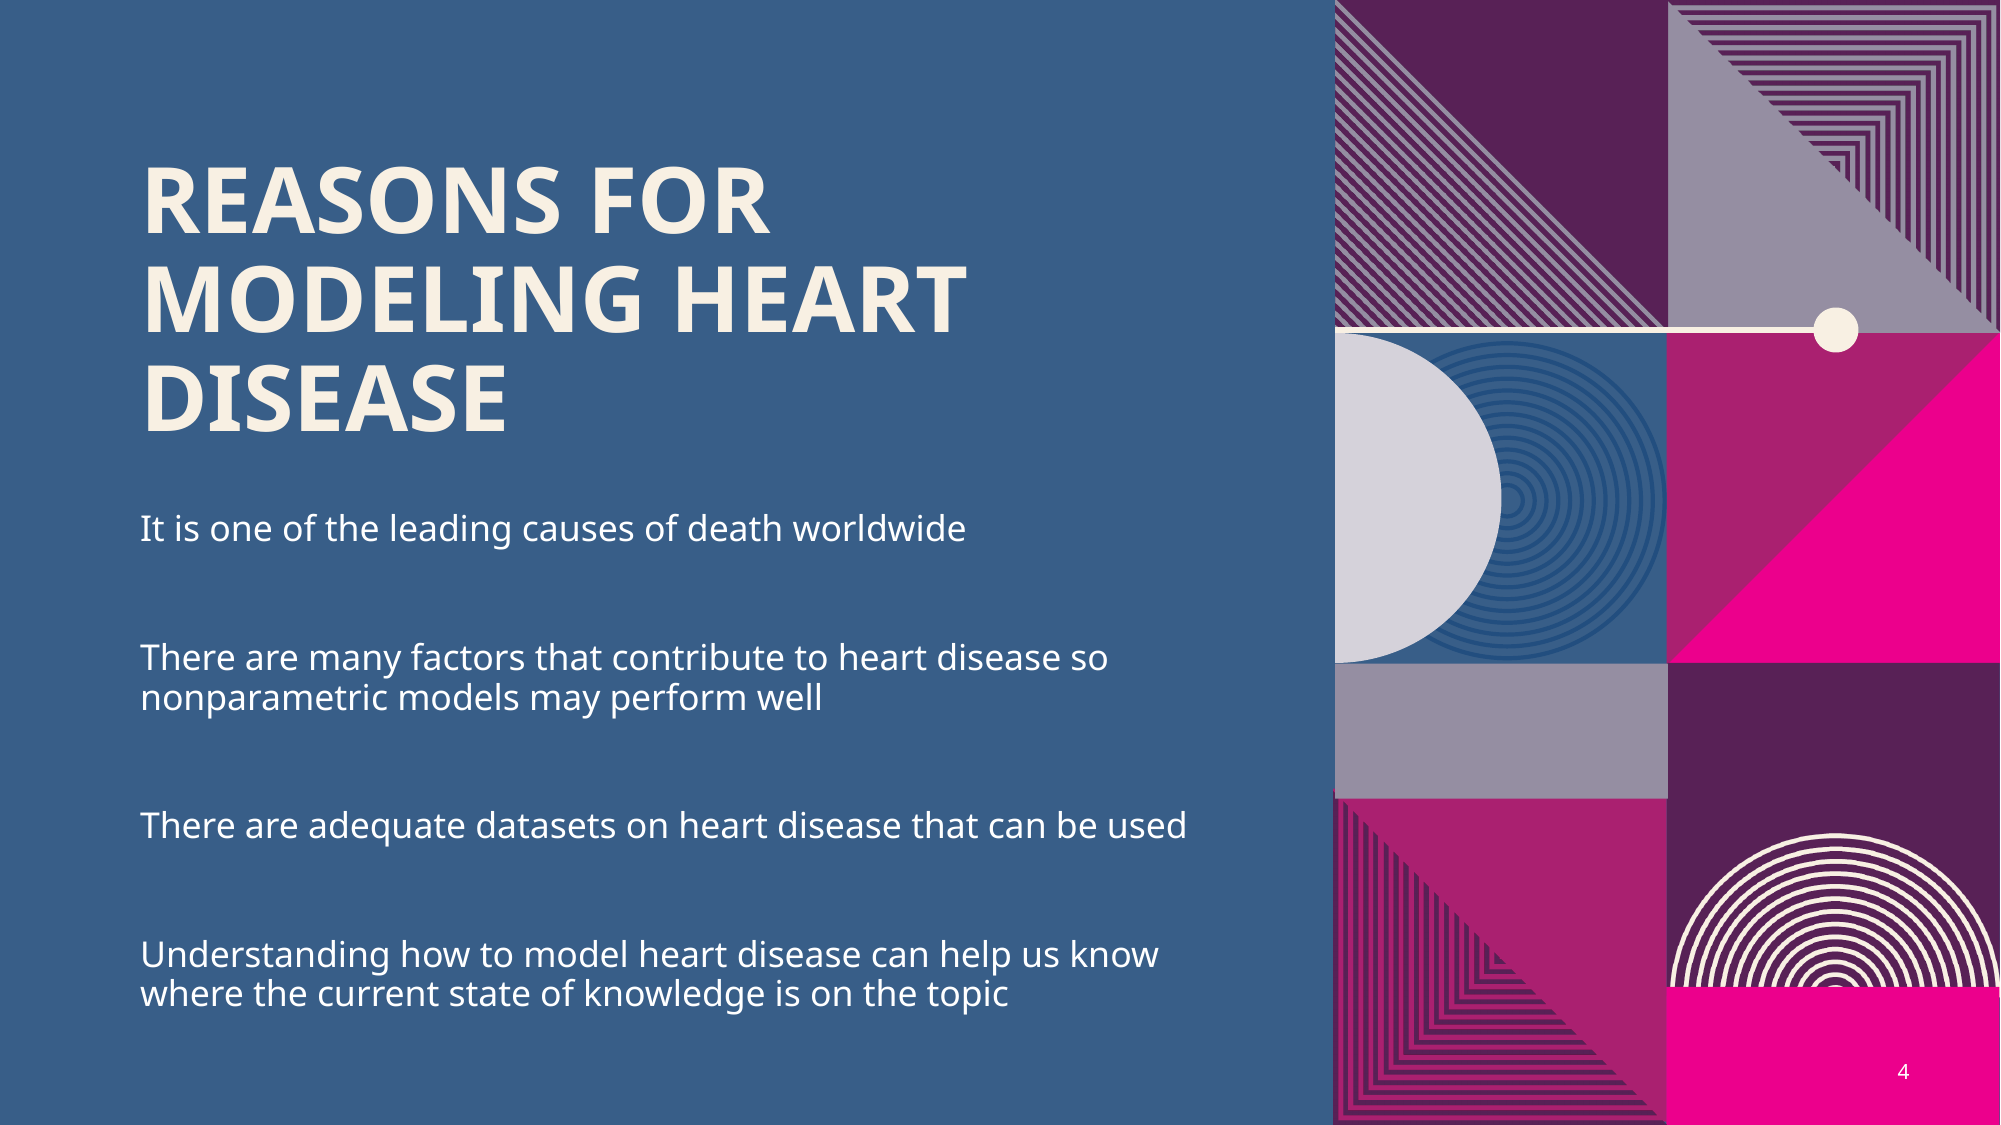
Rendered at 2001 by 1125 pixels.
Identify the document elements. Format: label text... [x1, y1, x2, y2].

slide_number 4 [1849, 1042, 1925, 1103]
list It is one of the leading causes of death worldwide There are many factors that contribute to heart disease so nonparametric models may perform well There are adequate datasets on heart disease that can be used Understanding how to model heart disease can help us know where the current state of knowledge is on the topic [125, 501, 1208, 1043]
picture [1669, 833, 2001, 998]
picture [1333, 791, 1667, 1125]
picture [1335, 0, 2001, 333]
title Reasons for Modeling heart disease [125, 146, 1206, 474]
